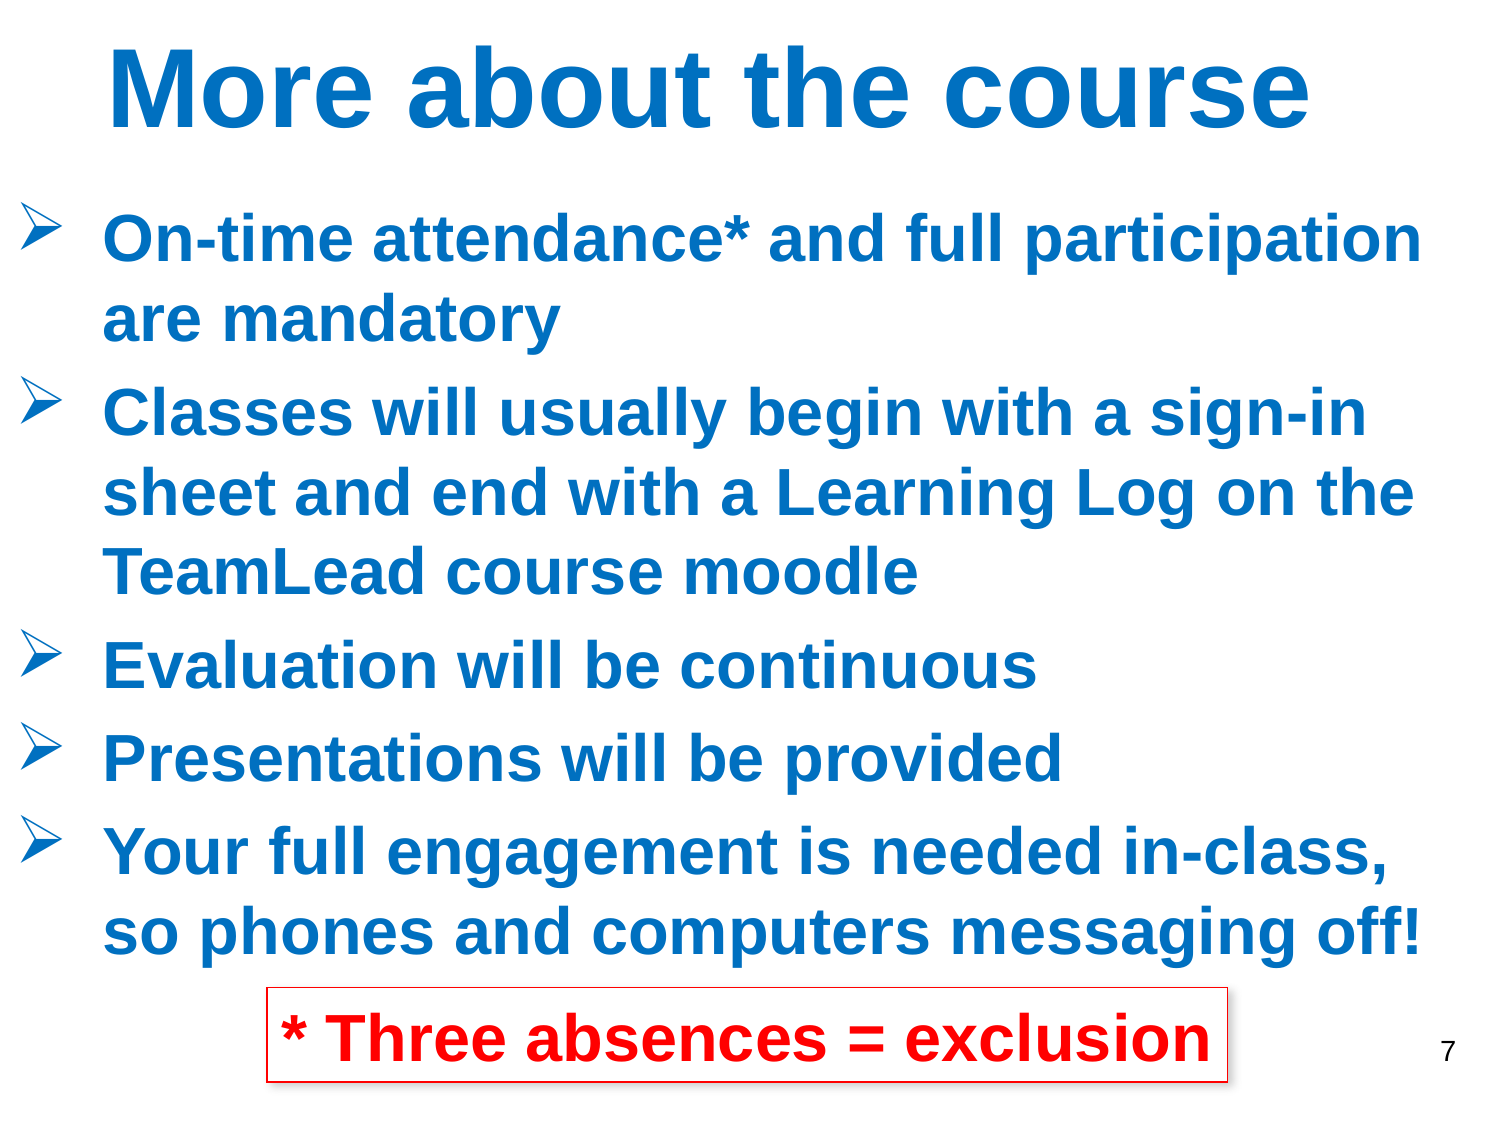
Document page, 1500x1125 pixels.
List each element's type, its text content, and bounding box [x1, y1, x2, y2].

text_box * Three absences = exclusion [266, 987, 1228, 1083]
list On-time attendance* and full participation are mandatory Classes will usually begin with a sign-in sheet and end with a Learning Log on the TeamLead course moodle Evaluation will be continuous Presentations will be provided Your full engagement is needed in-class, so phones and computers messaging off! [0, 187, 1500, 875]
slide_number 7 [1424, 1024, 1488, 1076]
title More about the course [0, 75, 1450, 187]
